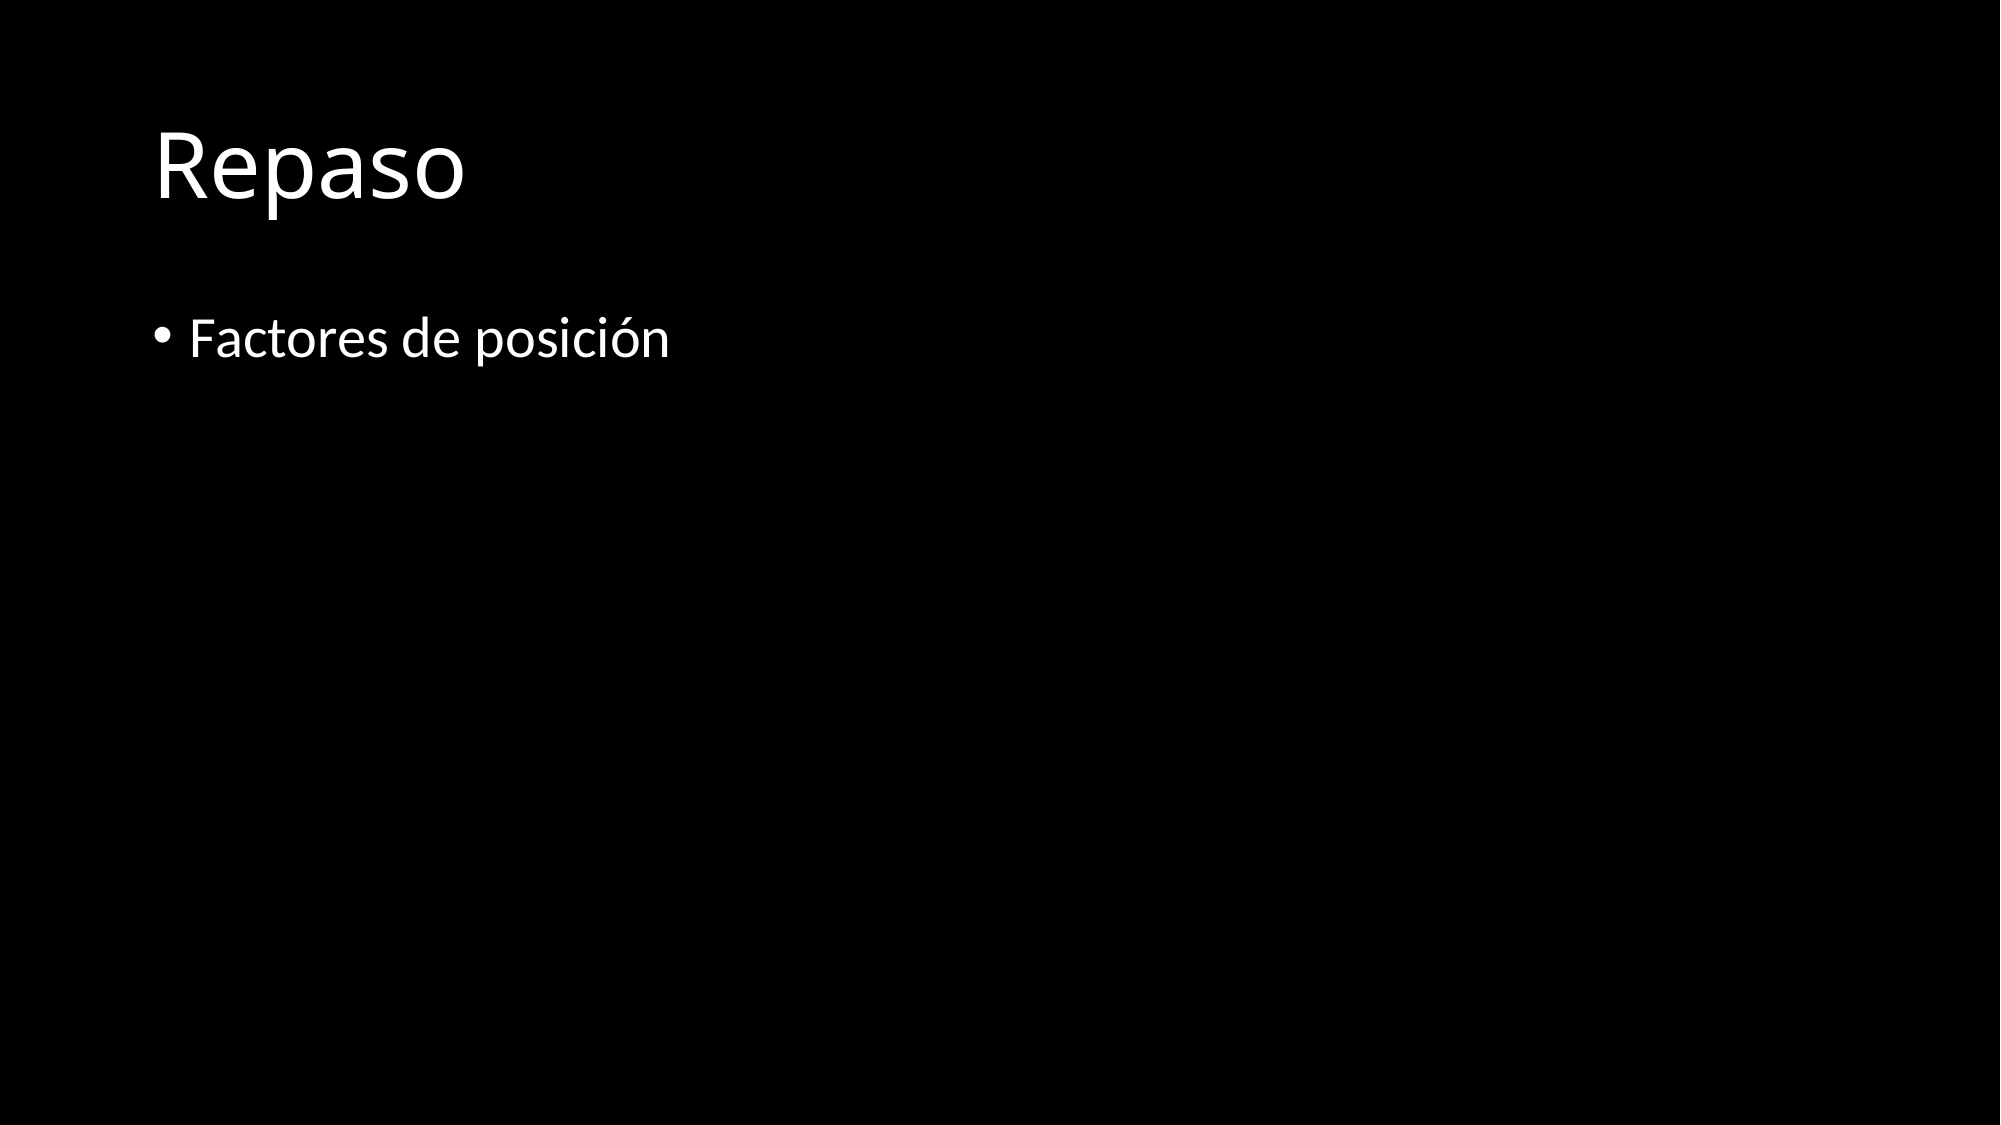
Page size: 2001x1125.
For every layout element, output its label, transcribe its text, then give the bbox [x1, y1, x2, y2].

list Factores de posición [137, 299, 1863, 1014]
title Repaso [137, 59, 1863, 278]
